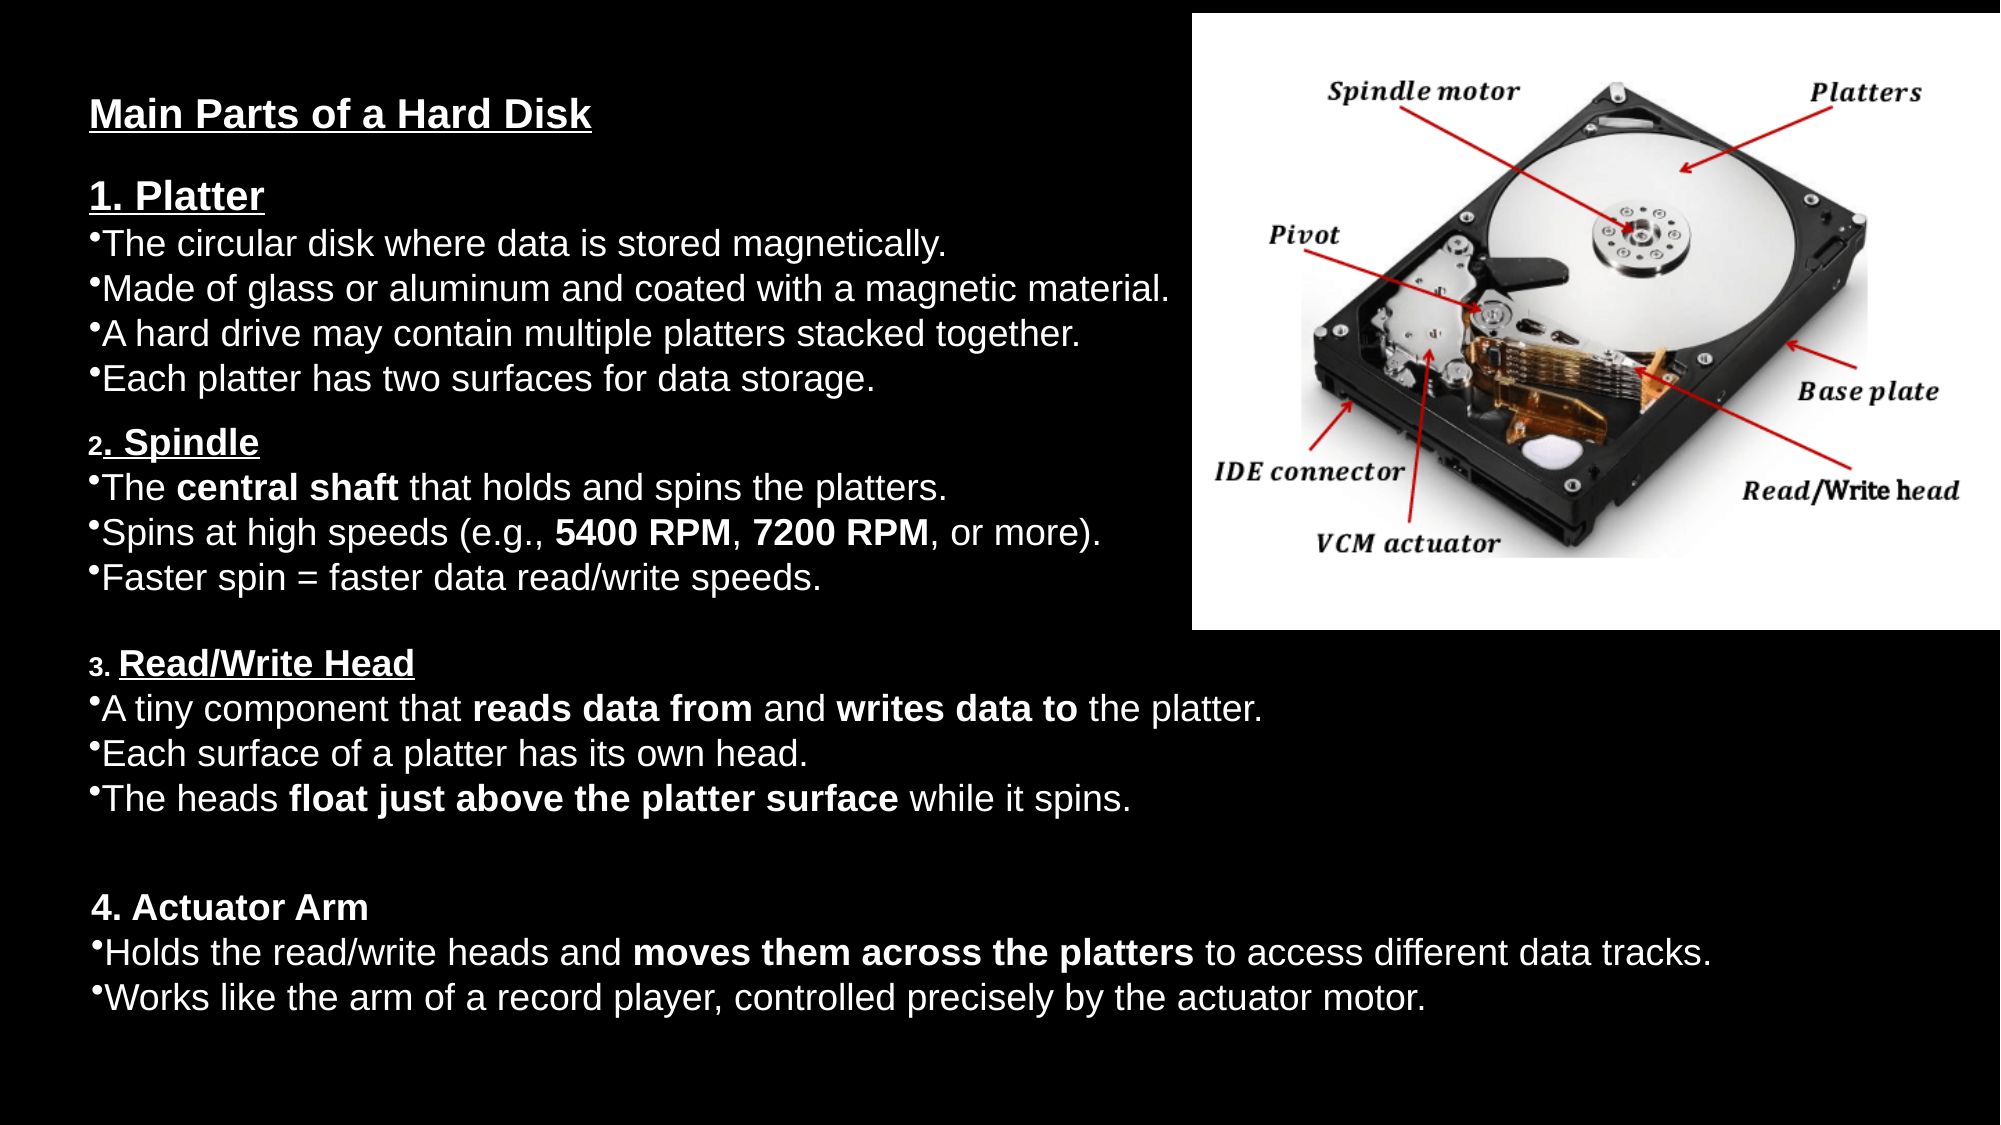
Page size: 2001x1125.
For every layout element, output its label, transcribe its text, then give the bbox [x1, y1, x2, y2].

text_box Main Parts of a Hard Disk 1. Platter The circular disk where data is stored magnetically. Made of glass or aluminum and coated with a magnetic material. A hard drive may contain multiple platters stacked together. Each platter has two surfaces for data storage. [73, 78, 1187, 452]
text_box 2. Spindle The central shaft that holds and spins the platters. Spins at high speeds (e.g., 5400 RPM, 7200 RPM, or more). Faster spin = faster data read/write speeds. [72, 410, 1118, 650]
text_box 3. Read/Write Head A tiny component that reads data from and writes data to the platter. Each surface of a platter has its own head. The heads float just above the platter surface while it spins. [73, 631, 1280, 872]
text_box 4. Actuator Arm Holds the read/write heads and moves them across the platters to access different data tracks. Works like the arm of a record player, controlled precisely by the actuator motor. [76, 874, 1728, 1070]
picture [1192, 13, 2000, 630]
